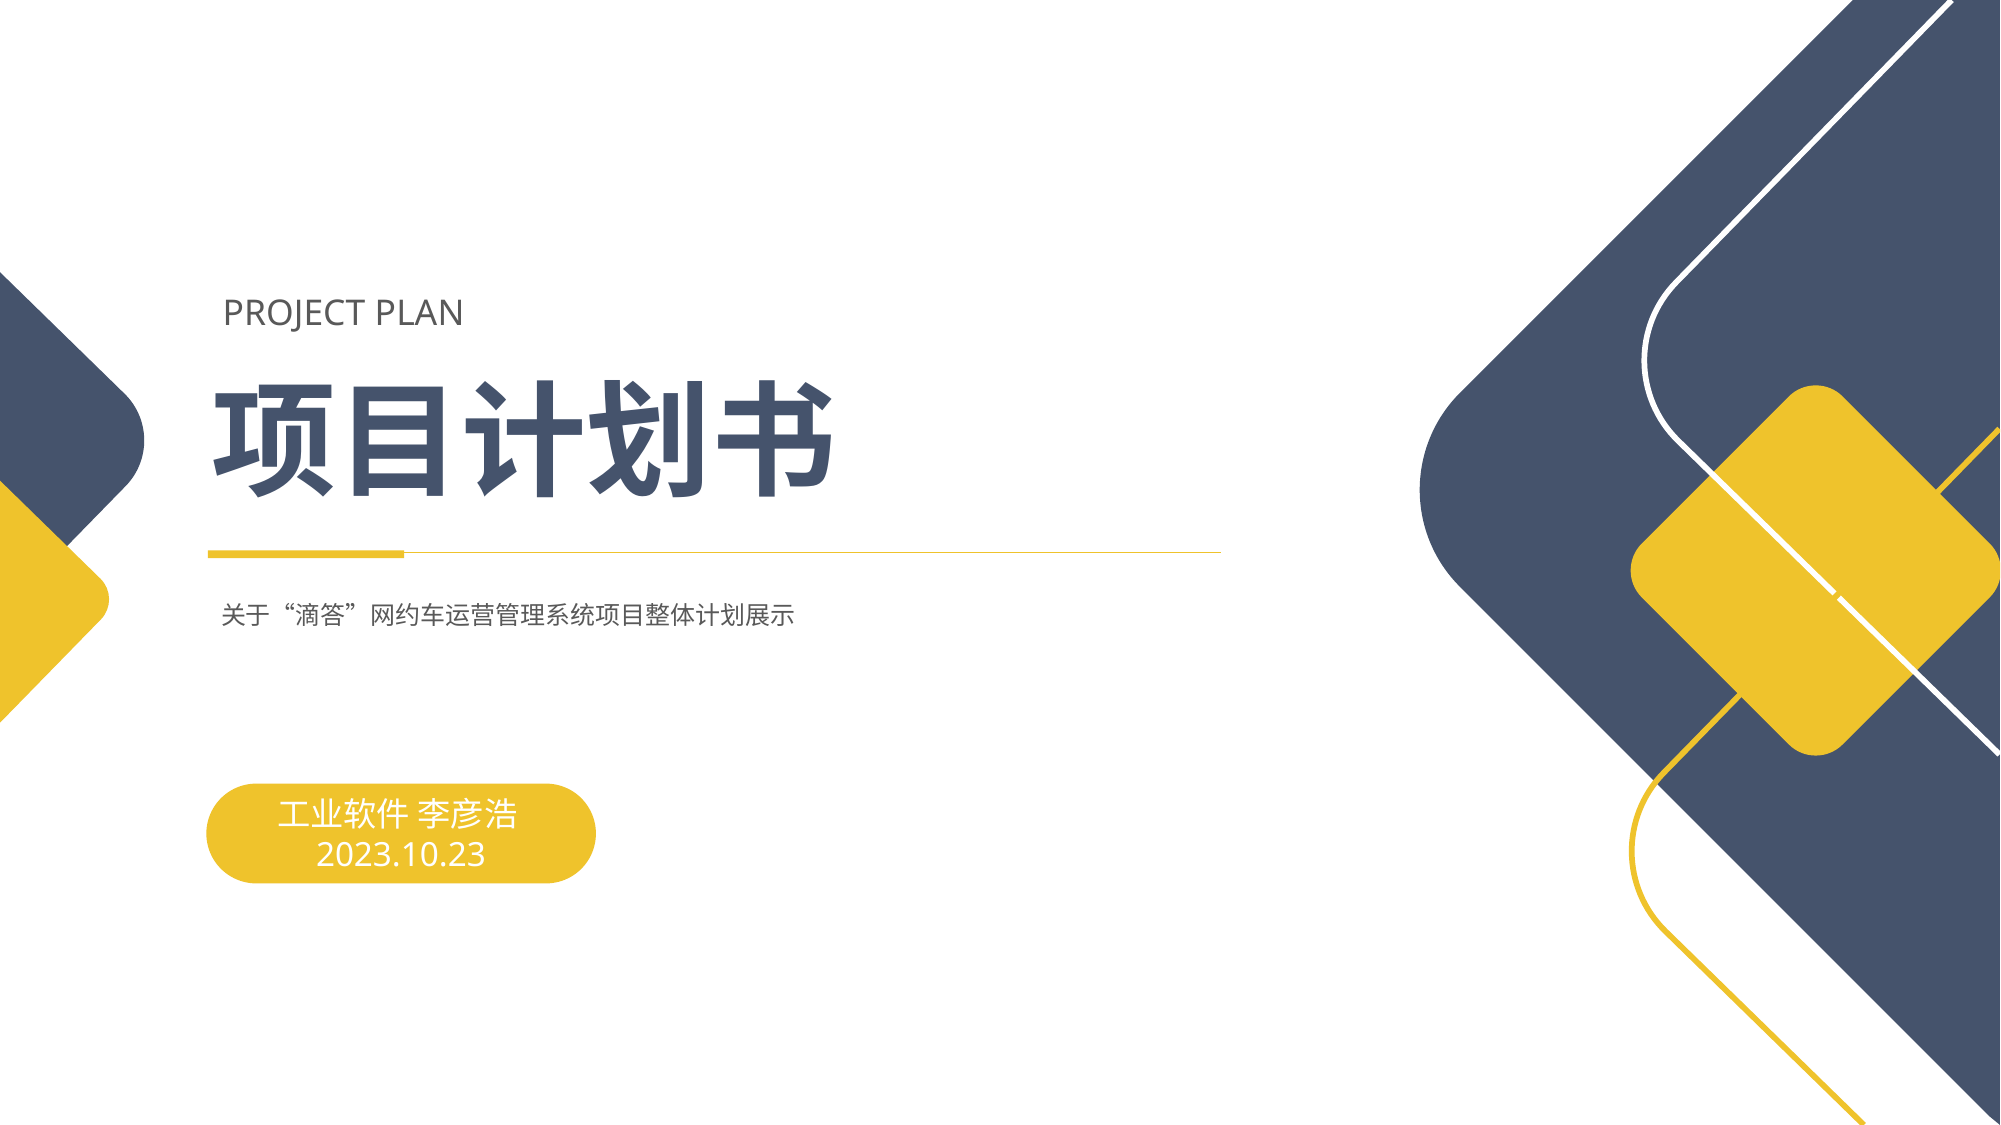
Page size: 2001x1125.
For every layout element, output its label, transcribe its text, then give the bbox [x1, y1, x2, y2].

text_box 项目计划书 [196, 354, 1246, 519]
text_box [207, 553, 405, 559]
text_box 关于“滴答”网约车运营管理系统项目整体计划展示 [206, 591, 1255, 637]
text_box 工业软件 李彦浩 2023.10.23 [205, 782, 597, 885]
text_box PROJECT PLAN [207, 282, 581, 340]
